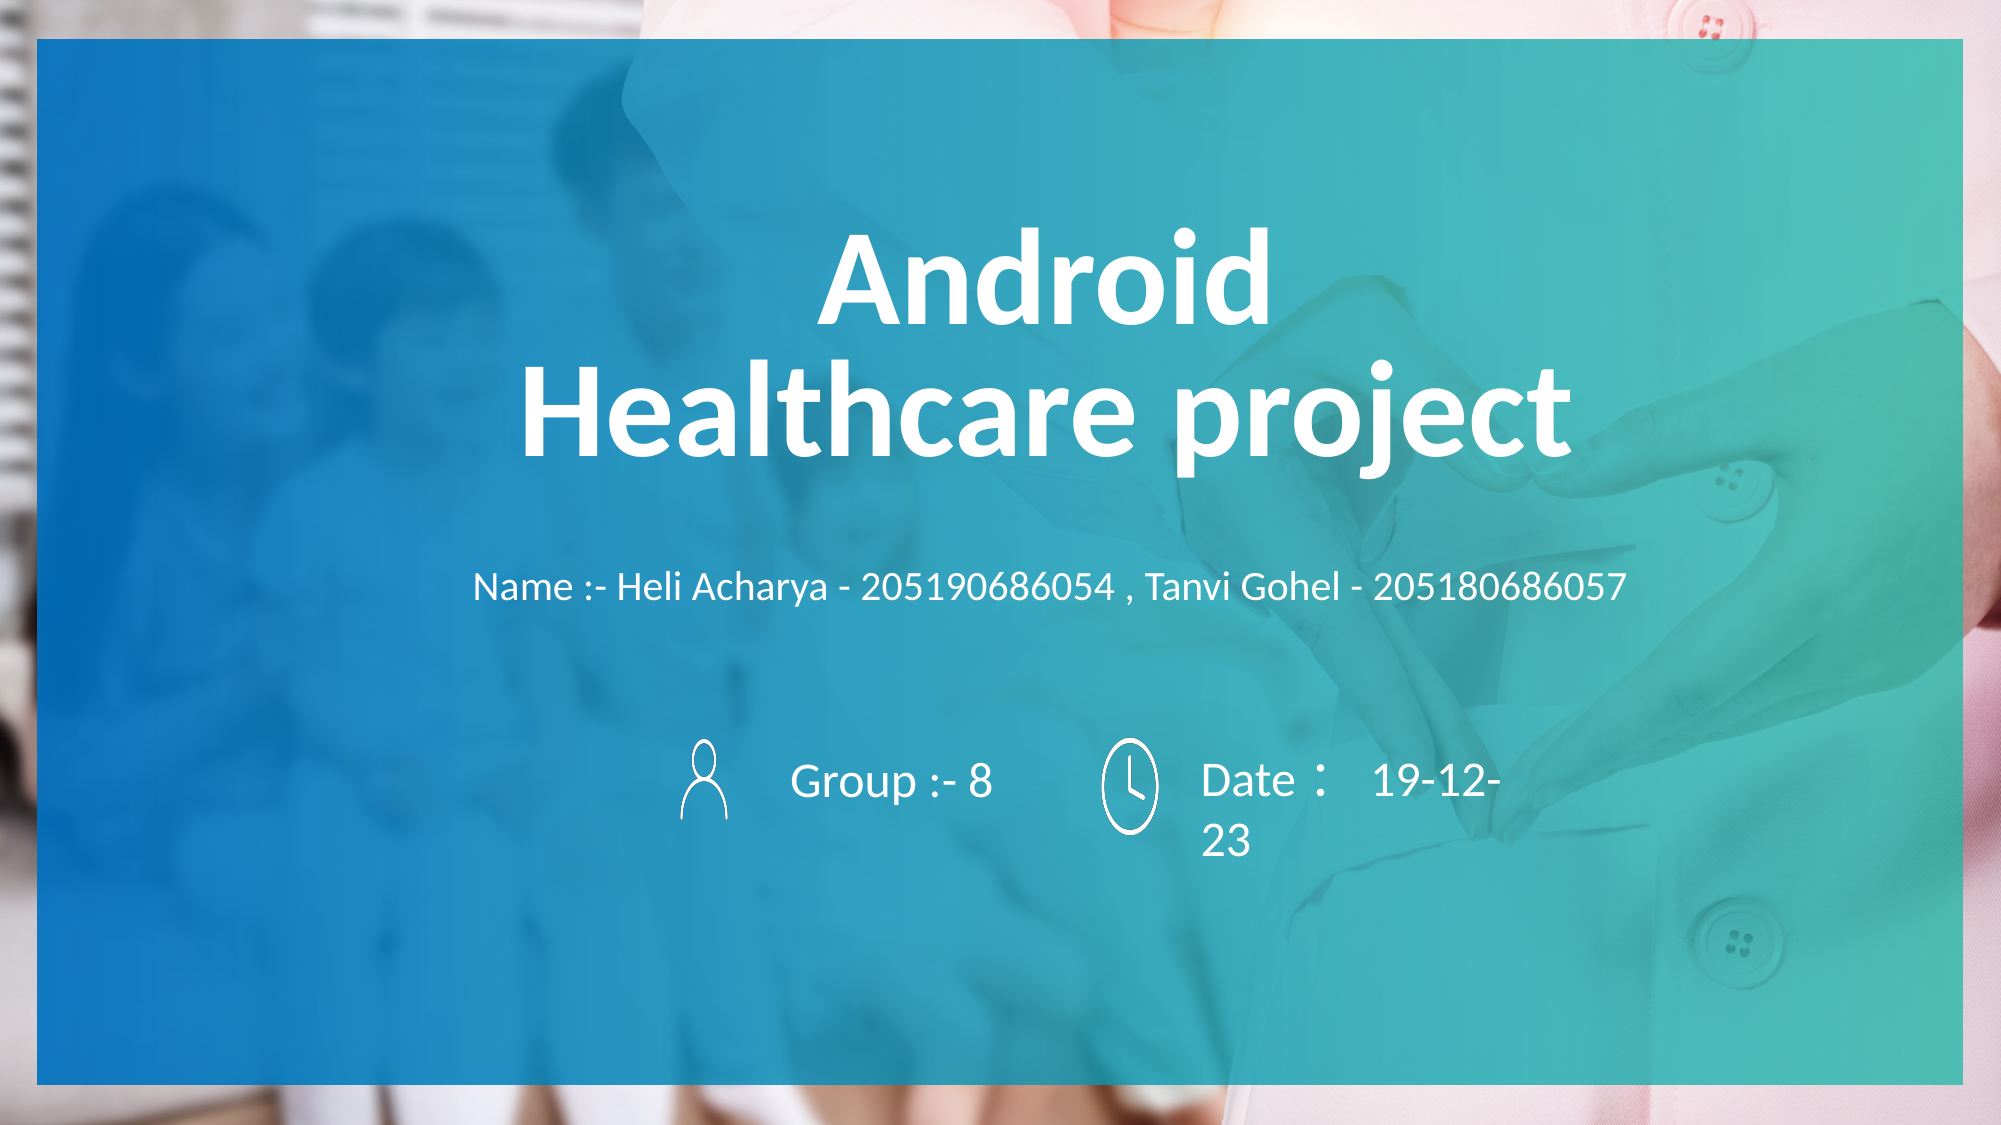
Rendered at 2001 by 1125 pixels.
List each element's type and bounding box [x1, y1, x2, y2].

text_box [674, 730, 1555, 843]
picture [0, 0, 2001, 1125]
